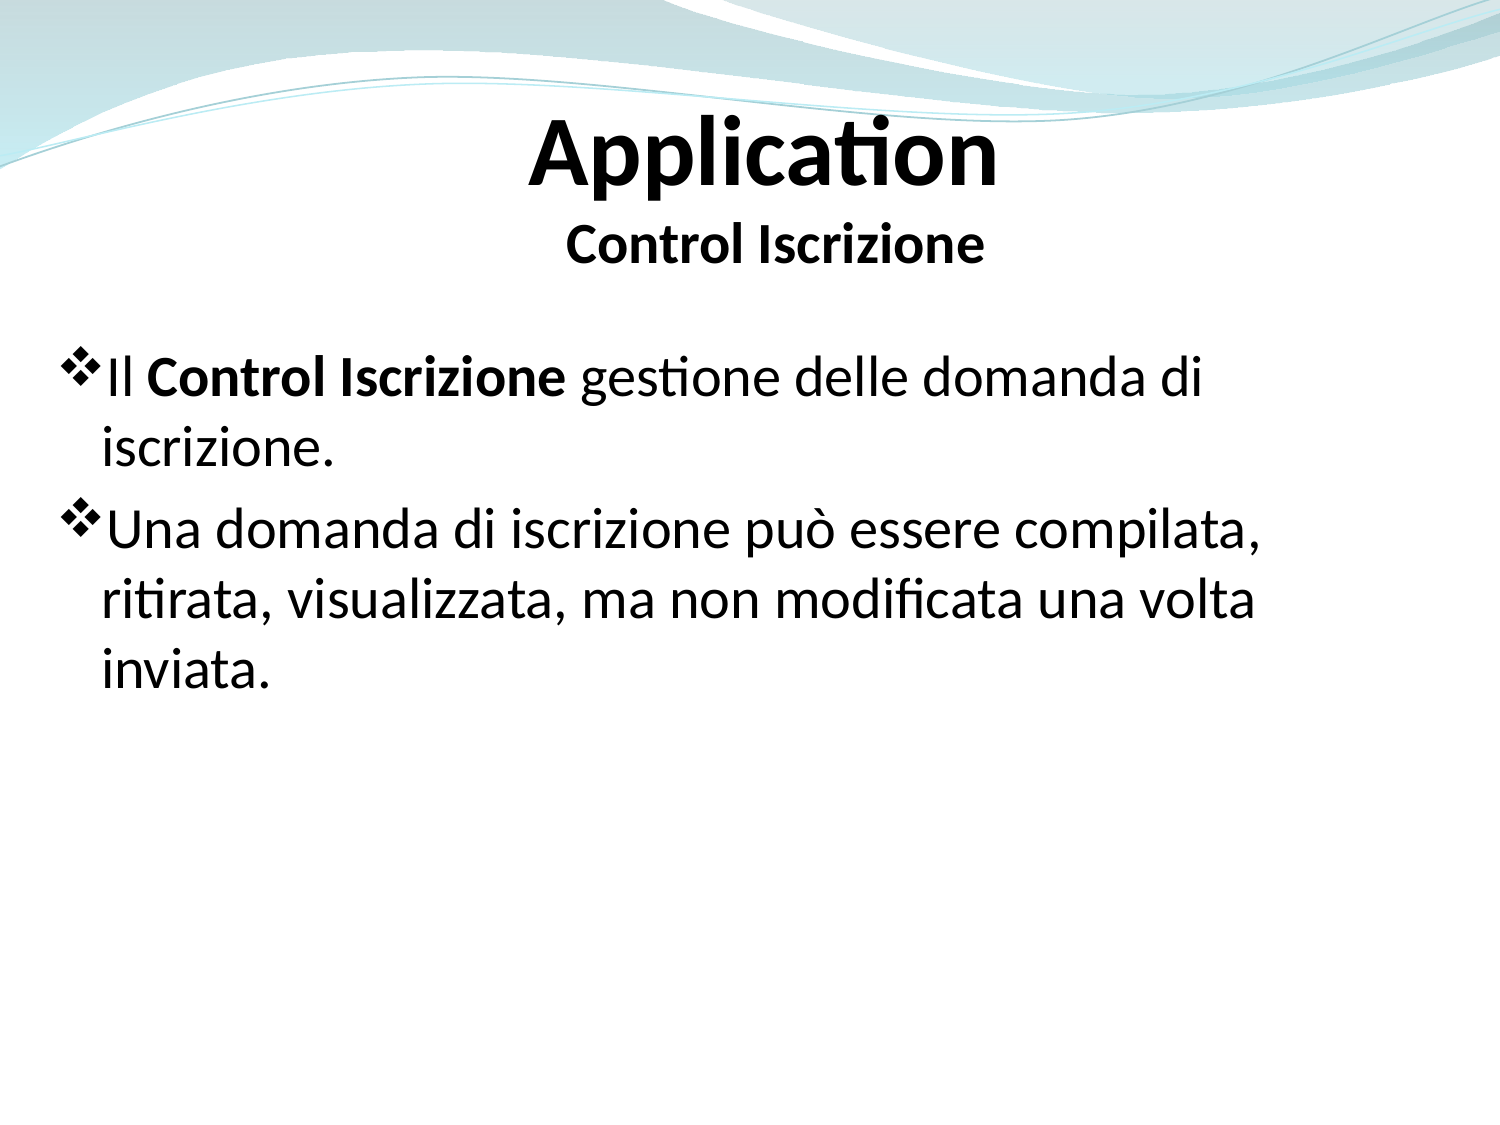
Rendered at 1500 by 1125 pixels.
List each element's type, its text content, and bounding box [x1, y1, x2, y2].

text_box Application Control Iscrizione [513, 78, 1039, 328]
text_box Il Control Iscrizione gestione delle domanda di iscrizione. Una domanda di iscrizione può essere compilata, ritirata, visualizzata, ma non modificata una volta inviata. [41, 338, 1447, 1000]
